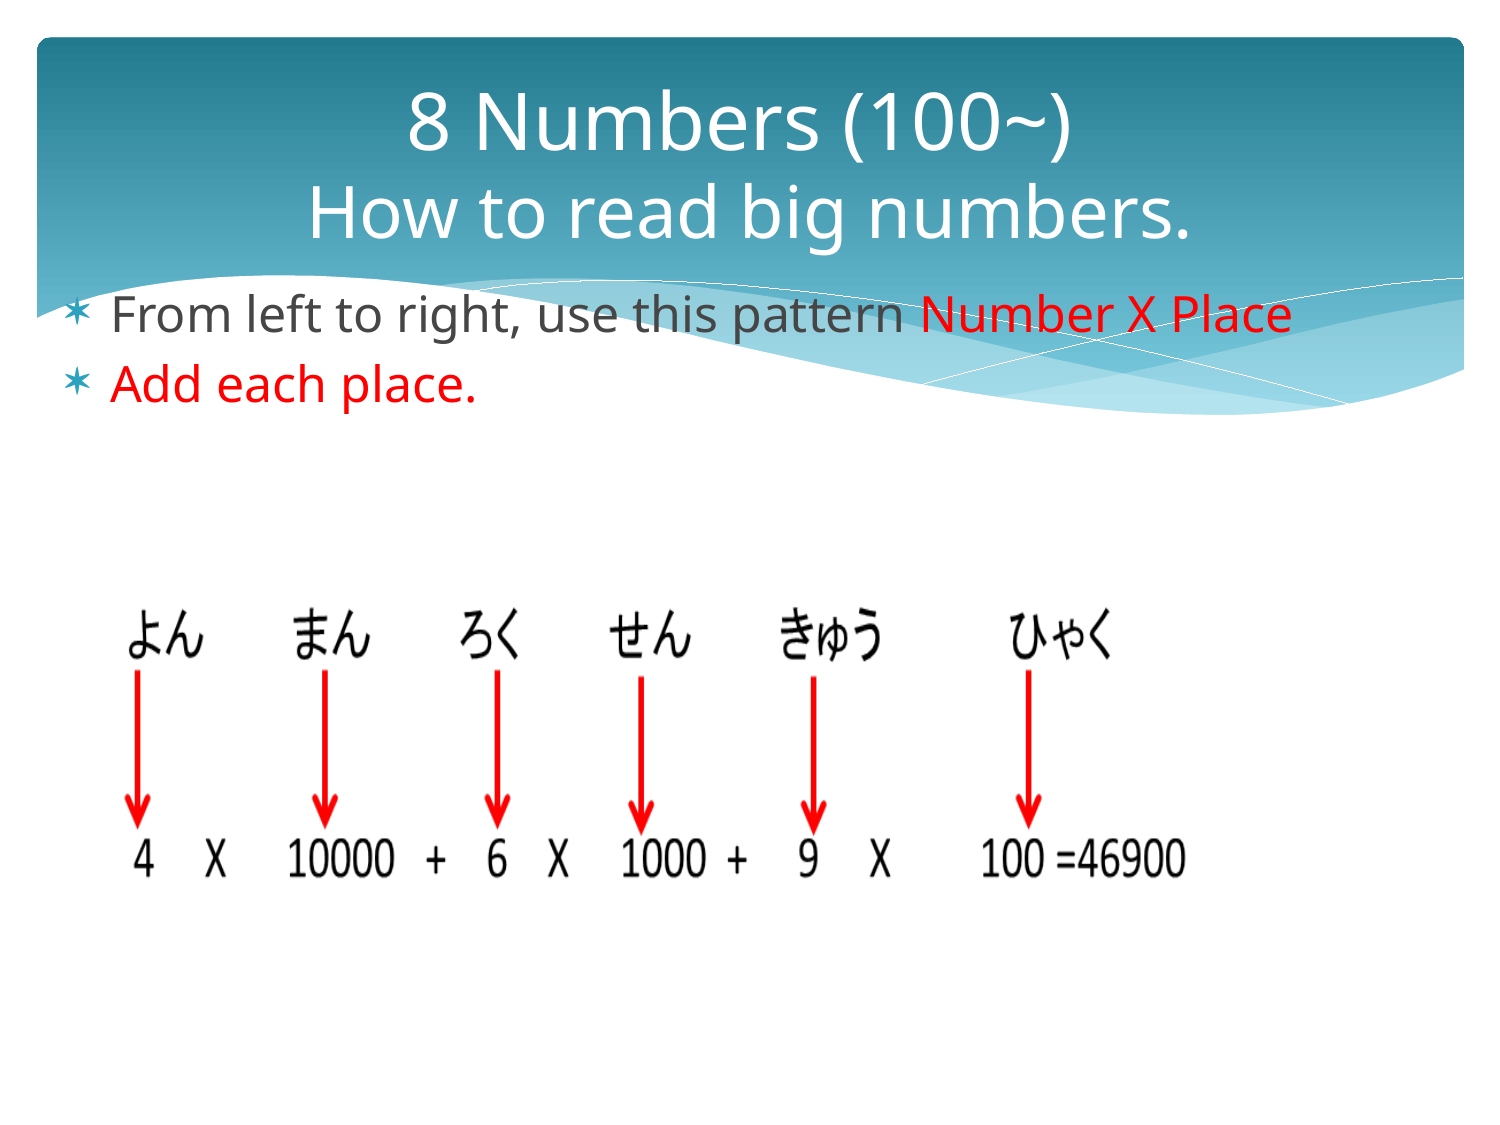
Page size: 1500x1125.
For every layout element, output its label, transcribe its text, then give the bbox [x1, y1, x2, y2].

picture [37, 574, 1388, 931]
list From left to right, use this pattern Number X Place Add each place. [50, 275, 1463, 1005]
title 8 Numbers (100~) How to read big numbers. [75, 62, 1425, 261]
